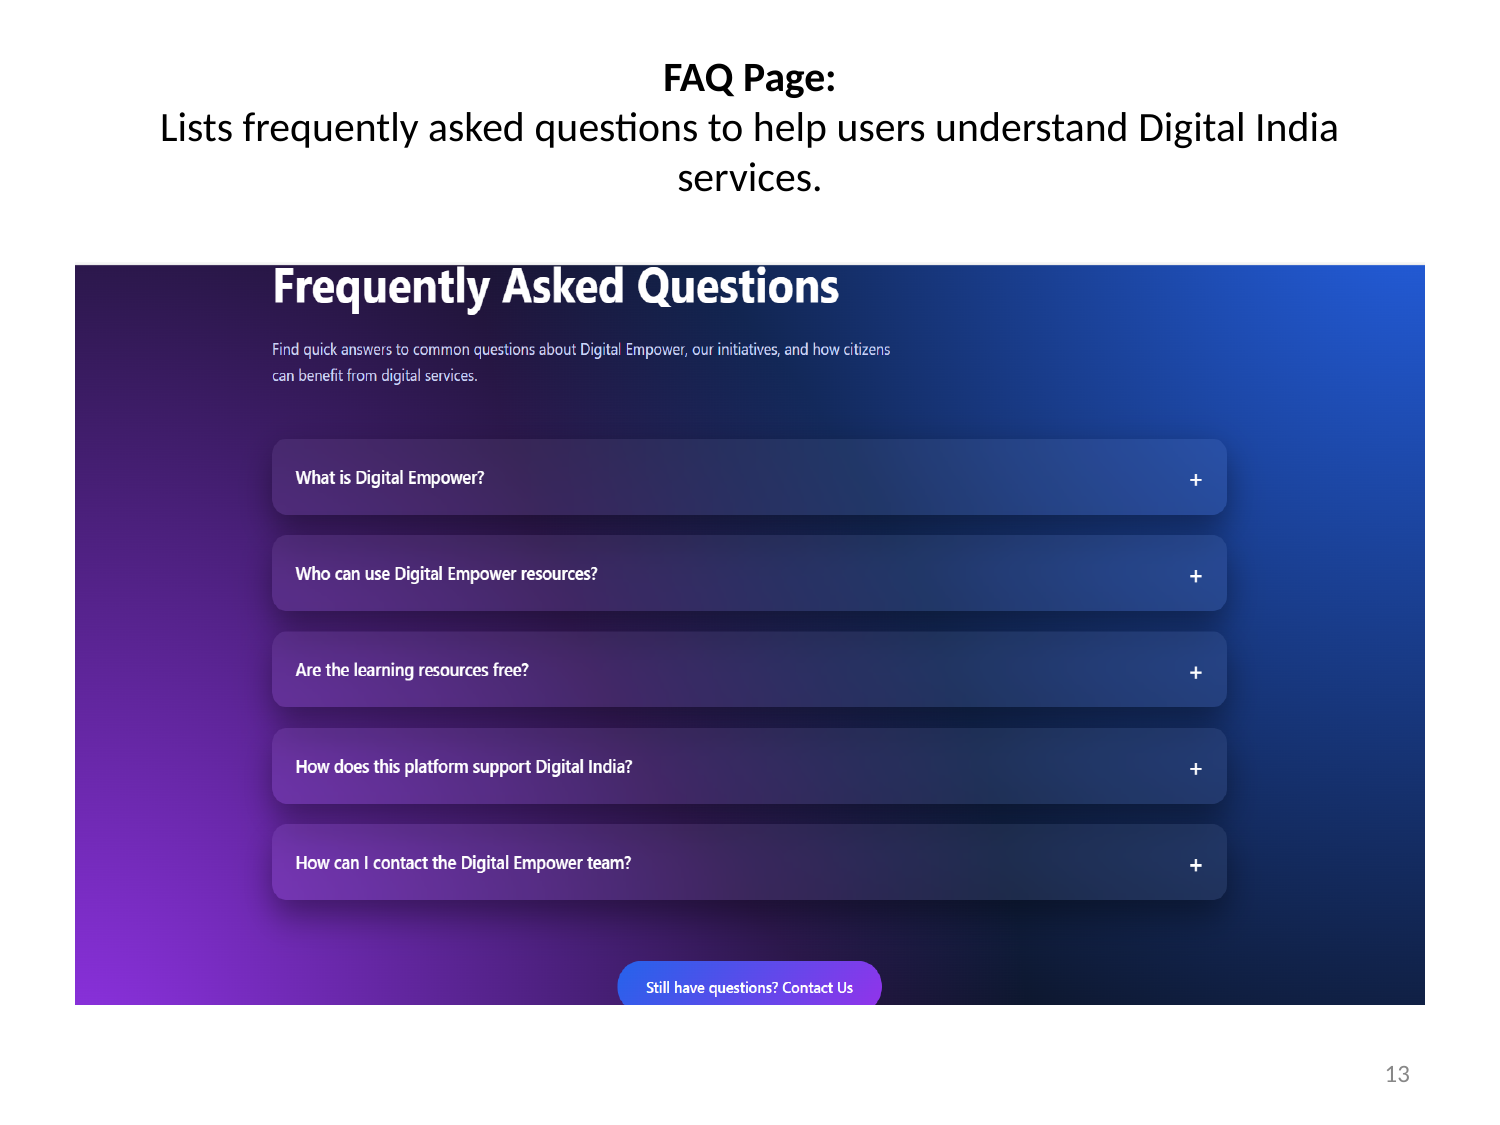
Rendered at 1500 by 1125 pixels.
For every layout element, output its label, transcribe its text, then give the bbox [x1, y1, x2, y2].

title FAQ Page: Lists frequently asked questions to help users understand Digital India services. [75, 56, 1425, 244]
picture [74, 262, 1426, 1006]
slide_number 13 [1074, 1042, 1425, 1103]
